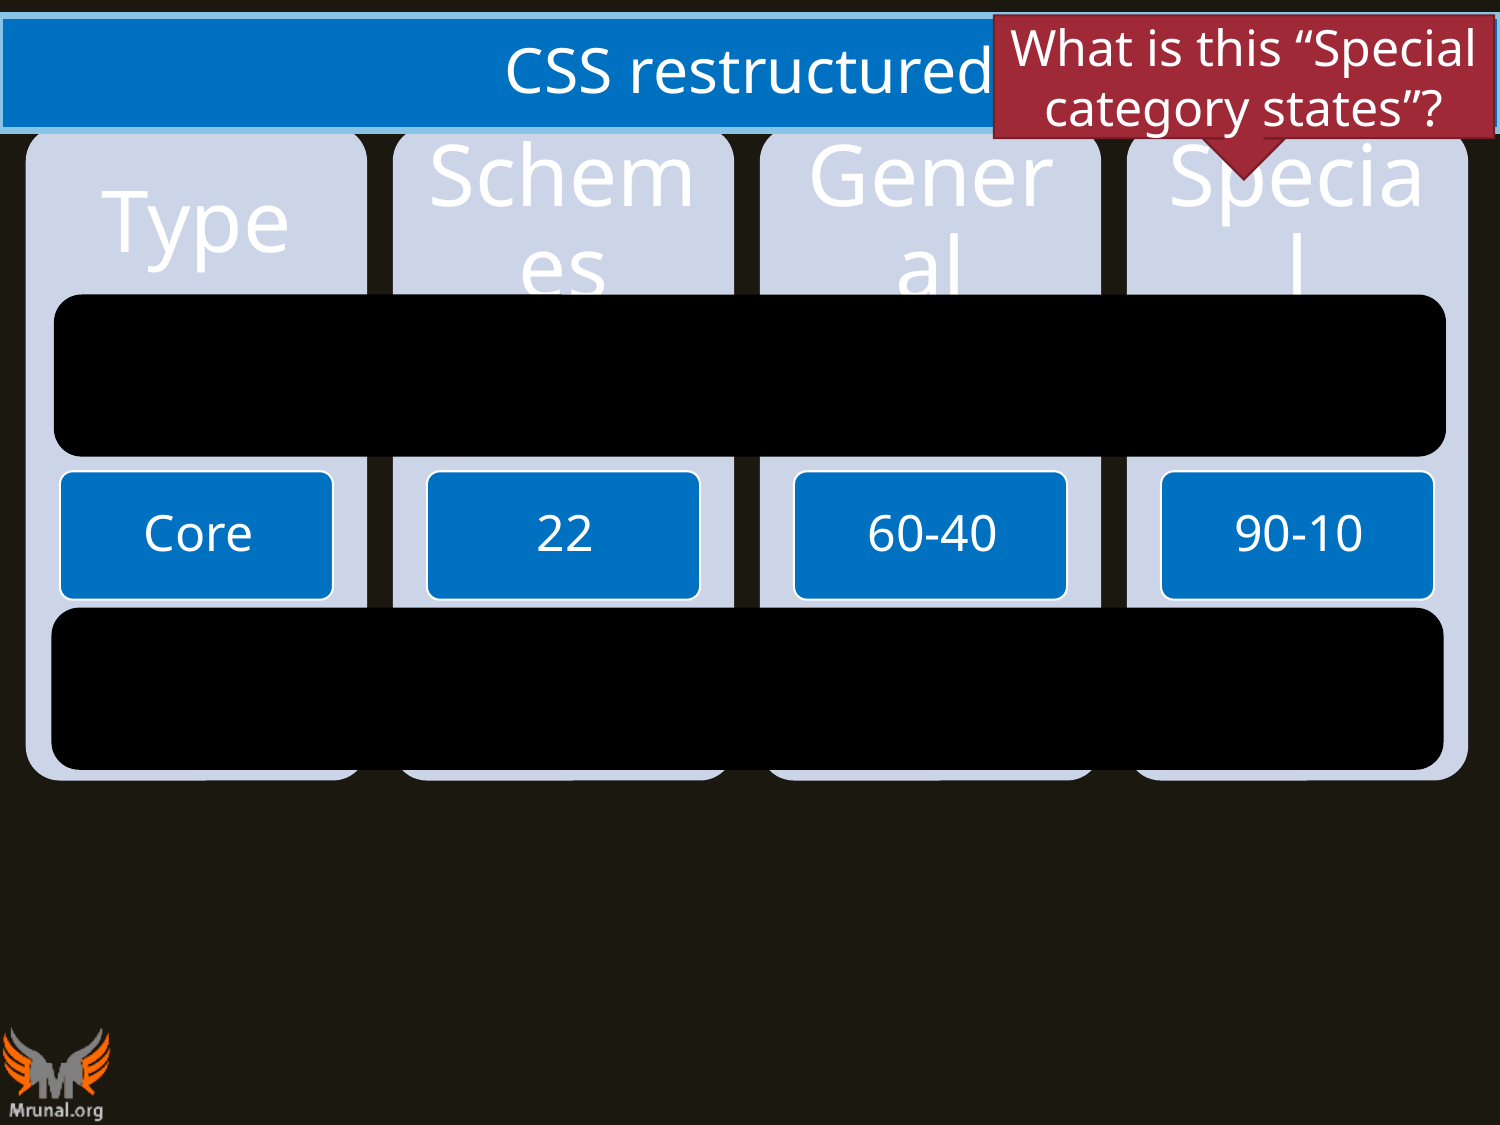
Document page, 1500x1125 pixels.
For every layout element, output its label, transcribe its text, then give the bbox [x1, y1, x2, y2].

text_box What is this “Special category states”? [992, 14, 1496, 140]
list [25, 126, 1469, 781]
title CSS restructured [0, 12, 1500, 134]
picture [0, 1024, 114, 1125]
